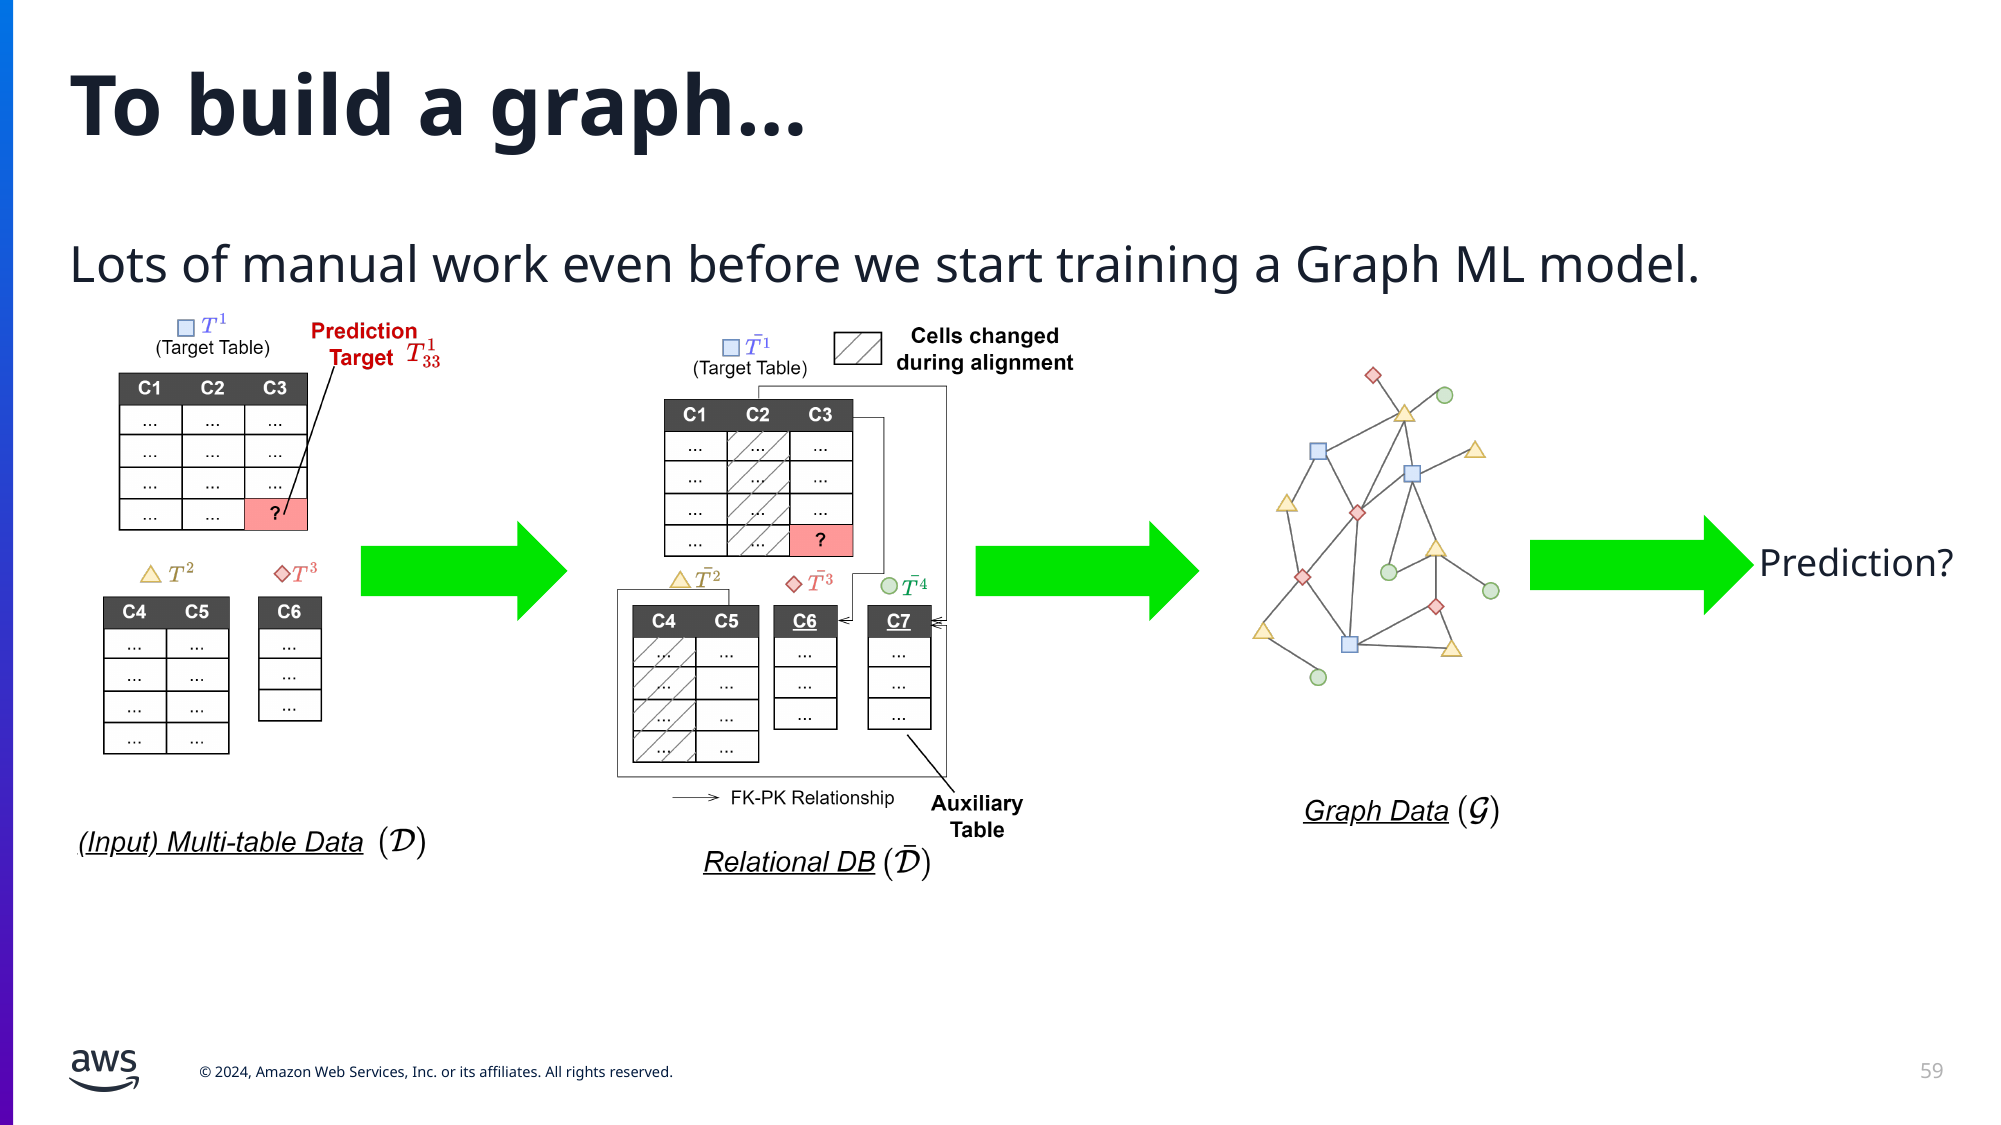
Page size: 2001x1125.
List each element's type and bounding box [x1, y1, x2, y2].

picture [1211, 350, 1542, 872]
list [69, 224, 1944, 387]
picture [590, 296, 1096, 926]
text_box [486, 518, 569, 624]
text_box [1096, 518, 1201, 624]
slide_number [1493, 1041, 1944, 1102]
picture [69, 1050, 139, 1092]
picture [56, 277, 486, 903]
text_box [1758, 531, 1954, 592]
title [69, 56, 1944, 163]
text_box [1542, 512, 1756, 618]
